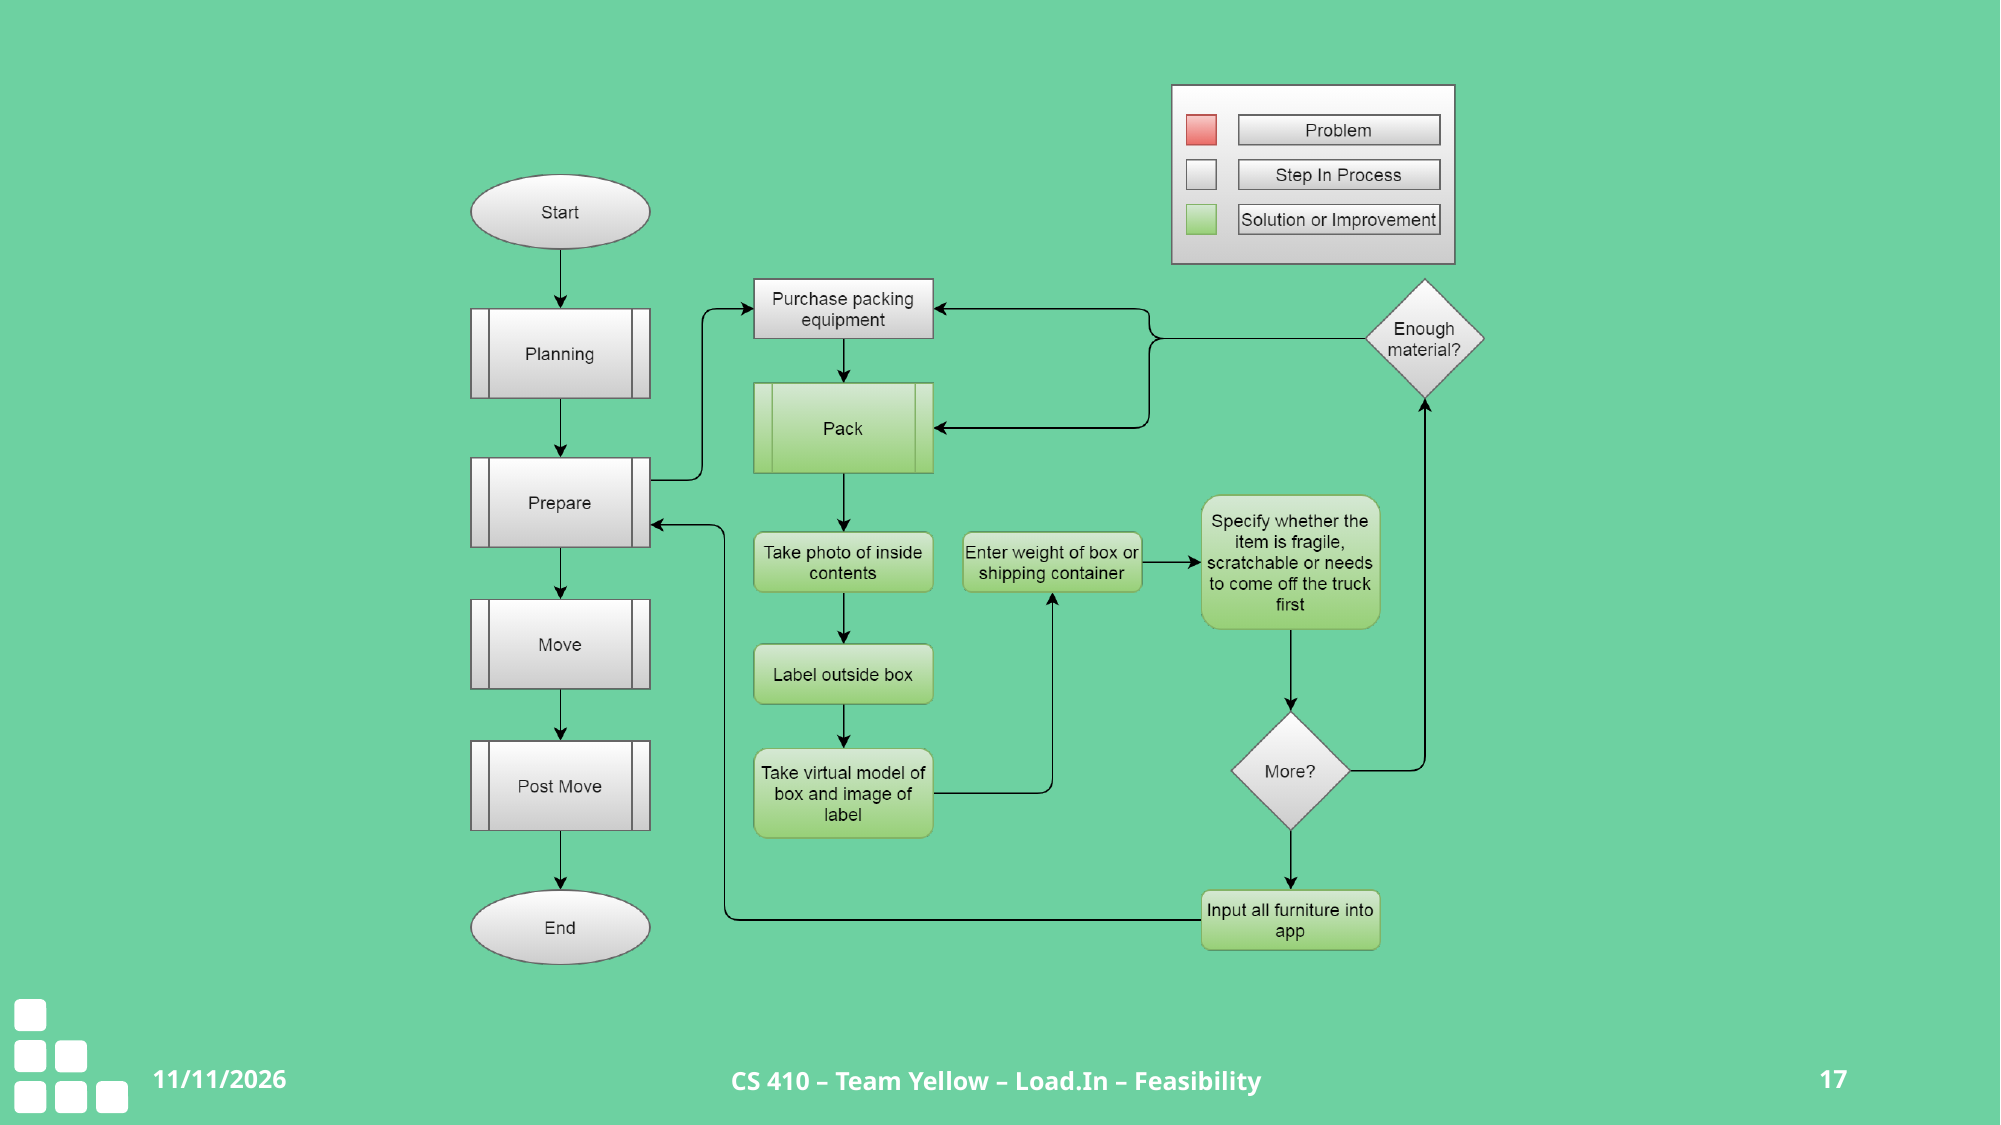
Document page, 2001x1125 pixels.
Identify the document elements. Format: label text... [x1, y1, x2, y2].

picture [470, 84, 1485, 965]
text_box 10/12/2020 [137, 1035, 588, 1125]
text_box CS 410 – Team Yellow – Load.In – Feasibility [662, 1035, 1338, 1125]
text_box 17 [1412, 1035, 1863, 1125]
